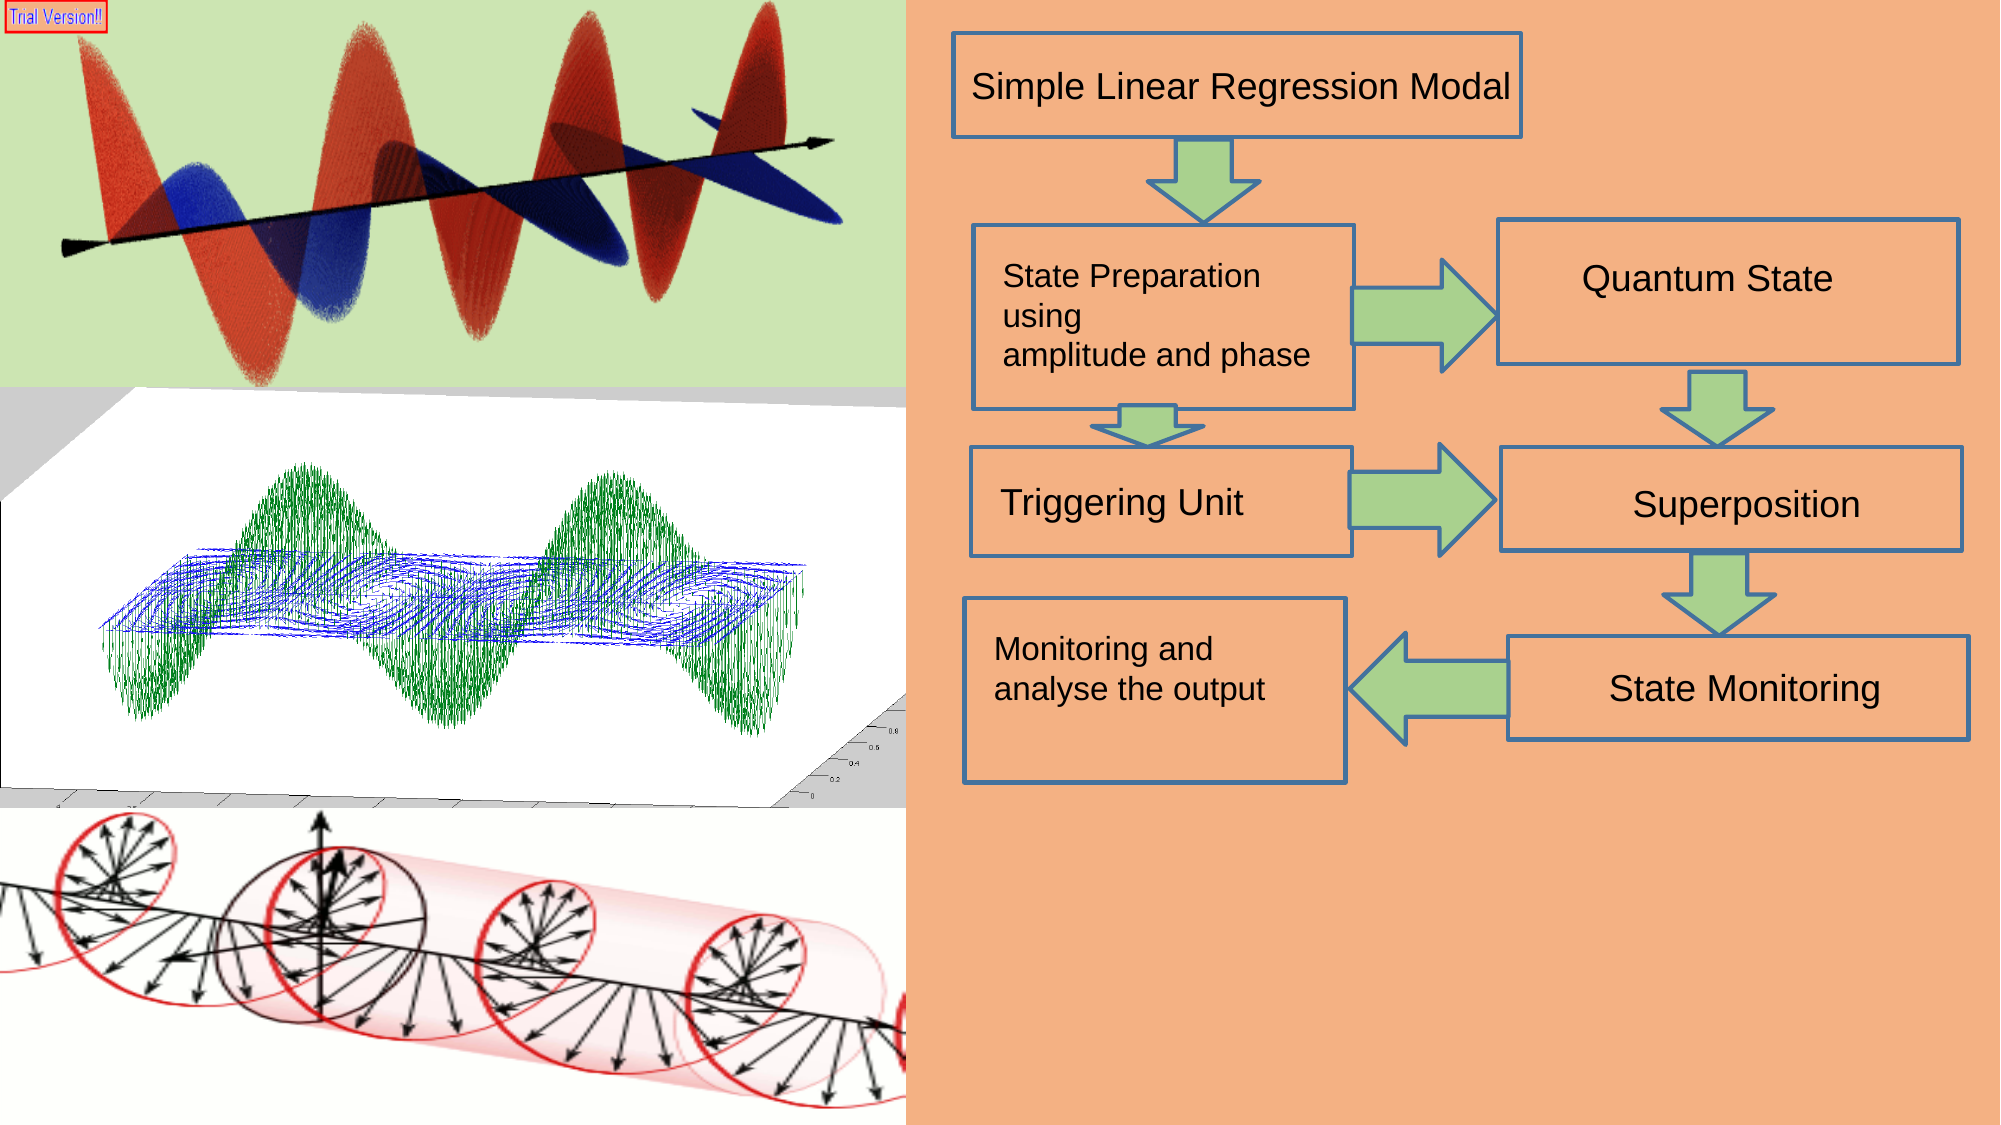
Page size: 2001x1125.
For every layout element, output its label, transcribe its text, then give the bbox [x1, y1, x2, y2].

text_box Superposition [1617, 472, 1876, 532]
text_box [969, 445, 1354, 558]
text_box [1506, 634, 1971, 742]
text_box [1659, 369, 1776, 445]
text_box [971, 223, 1356, 411]
text_box [1347, 441, 1498, 558]
text_box [1089, 403, 1206, 449]
text_box [1661, 551, 1778, 638]
text_box [962, 596, 1348, 785]
picture [0, 0, 906, 1125]
text_box [1496, 217, 1961, 366]
text_box [1145, 137, 1262, 225]
text_box [1499, 445, 1964, 553]
text_box [951, 31, 1523, 139]
text_box [1349, 257, 1500, 374]
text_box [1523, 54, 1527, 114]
text_box [1347, 630, 1511, 747]
